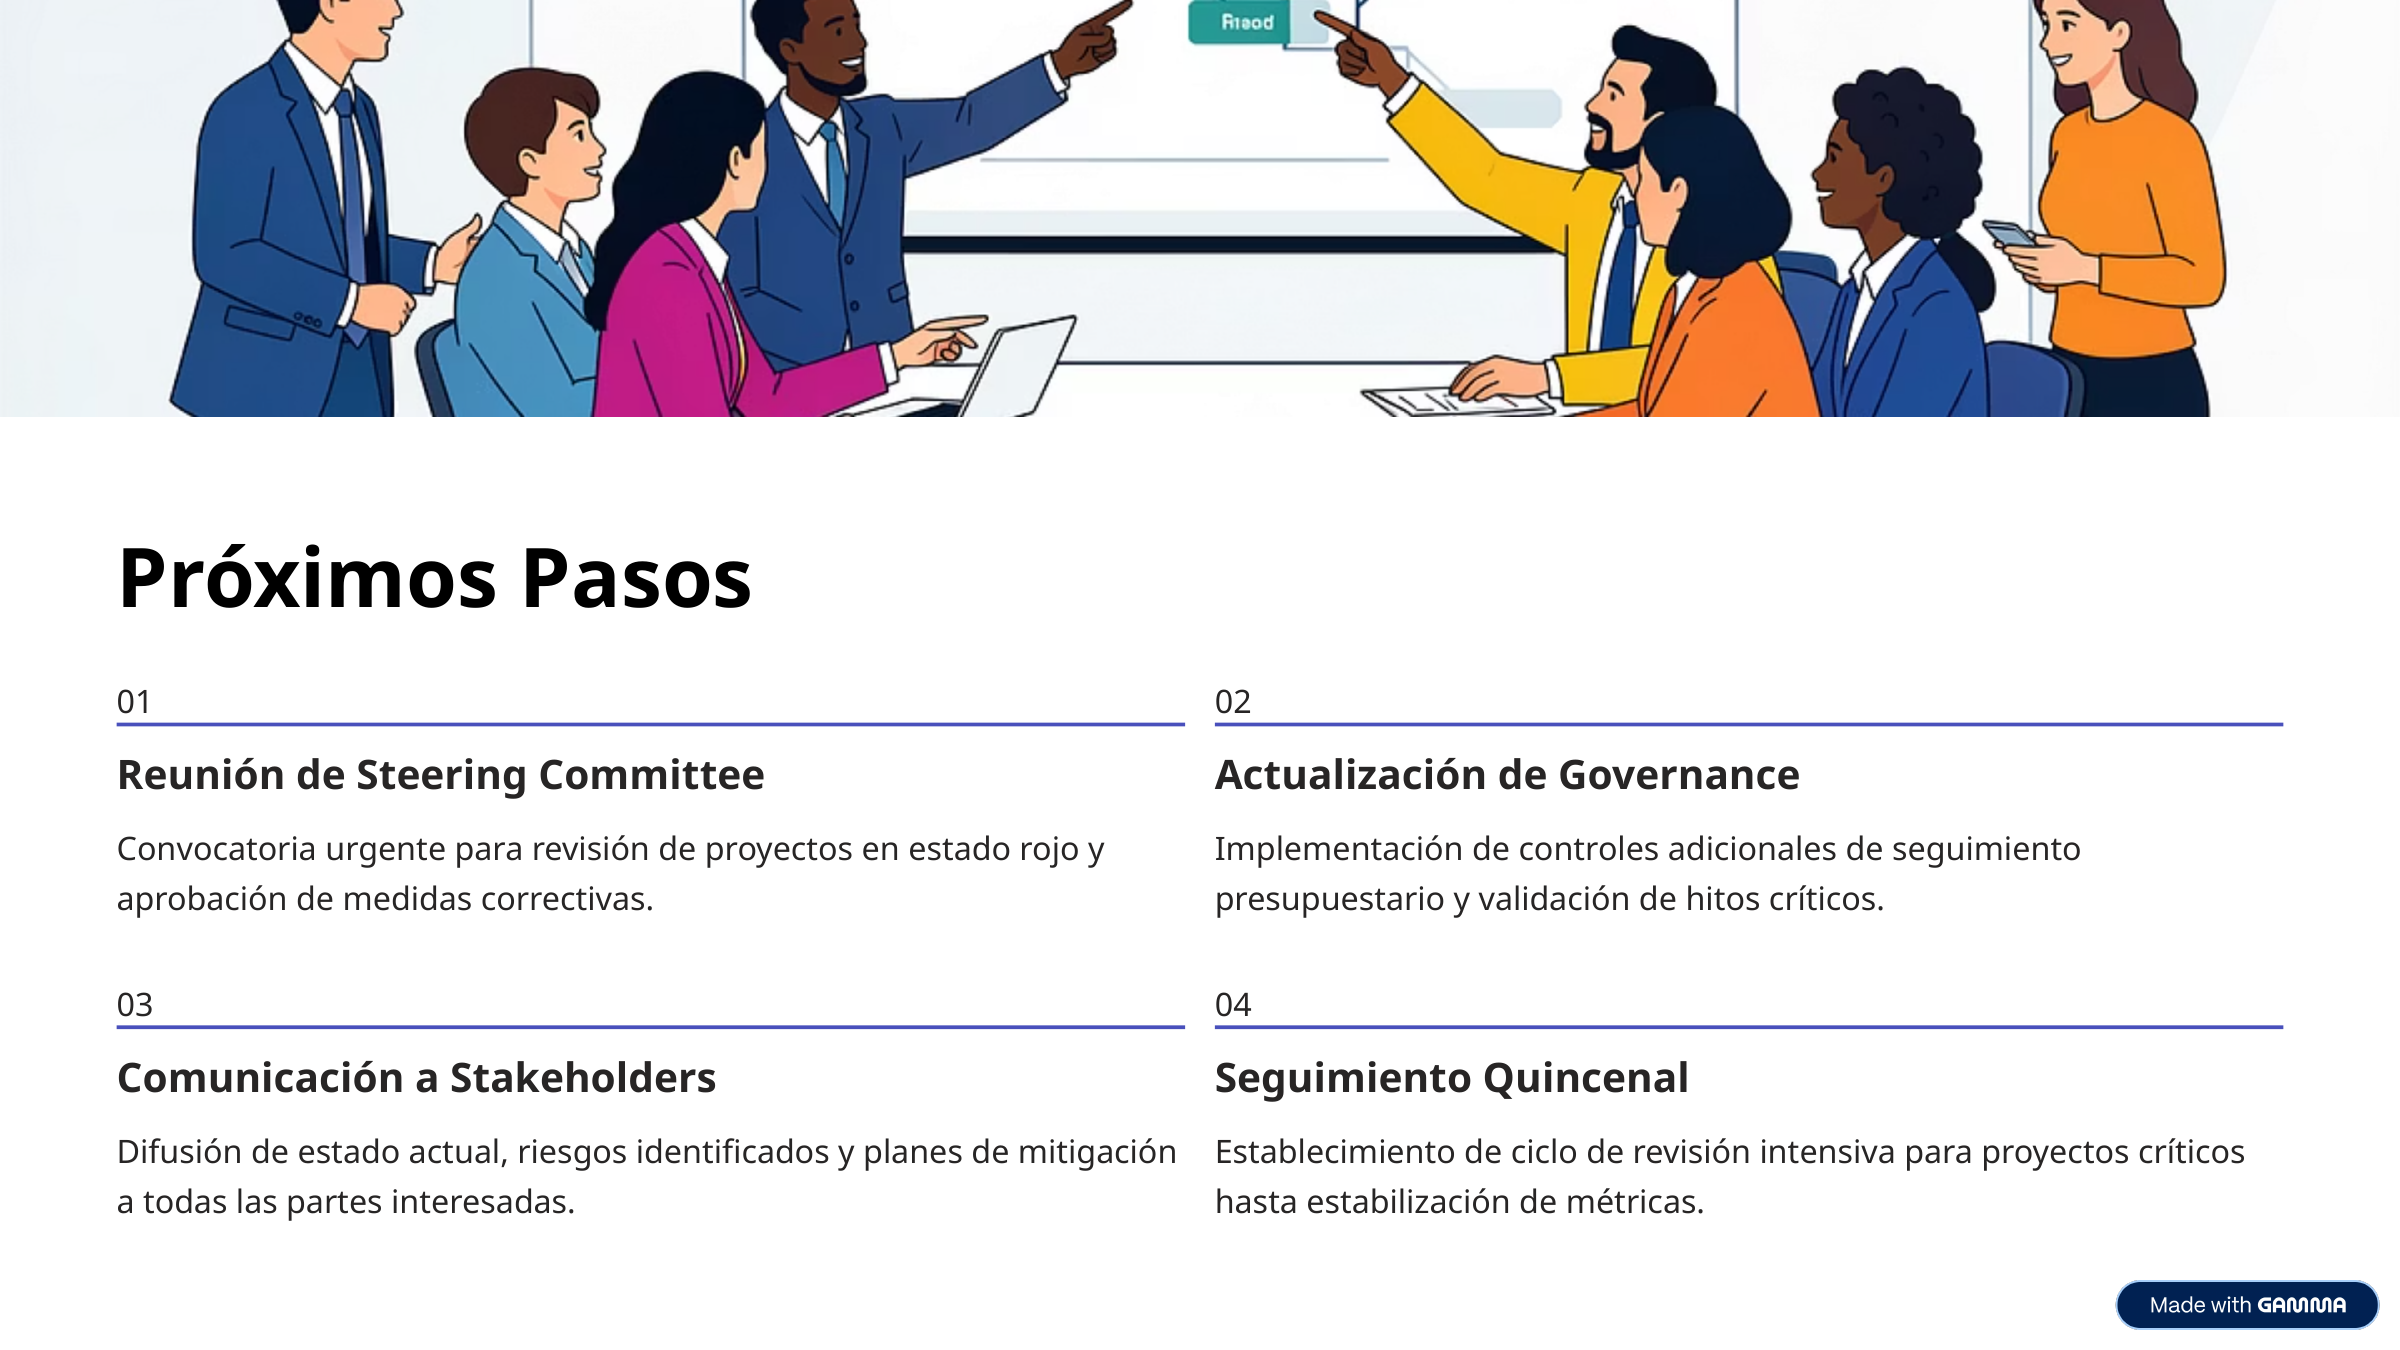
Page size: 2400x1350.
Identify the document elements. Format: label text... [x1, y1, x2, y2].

text_box Implementación de controles adicionales de seguimiento presupuestario y validación de hitos críticos. [1214, 816, 2284, 918]
text_box Comunicación a Stakeholders [116, 1049, 724, 1102]
text_box 03 [116, 972, 150, 1015]
text_box Difusión de estado actual, riesgos identificados y planes de mitigación a todas las partes interesadas. [116, 1119, 1186, 1221]
text_box Actualización de Governance [1214, 746, 1812, 799]
picture [0, 0, 2400, 417]
text_box [1214, 1025, 2284, 1030]
text_box Reunión de Steering Committee [116, 746, 759, 799]
text_box 02 [1214, 669, 1249, 712]
text_box [116, 722, 1186, 727]
text_box Establecimiento de ciclo de revisión intensiva para proyectos críticos hasta estabilización de métricas. [1214, 1119, 2284, 1221]
text_box Convocatoria urgente para revisión de proyectos en estado rojo y aprobación de medidas correctivas. [116, 816, 1186, 918]
text_box [116, 1025, 1186, 1030]
text_box Seguimiento Quincenal [1214, 1049, 1687, 1102]
text_box 01 [116, 669, 150, 712]
picture [2106, 1271, 2389, 1339]
text_box Próximos Pasos [116, 520, 950, 625]
text_box 04 [1214, 972, 1249, 1015]
text_box [1214, 722, 2284, 727]
